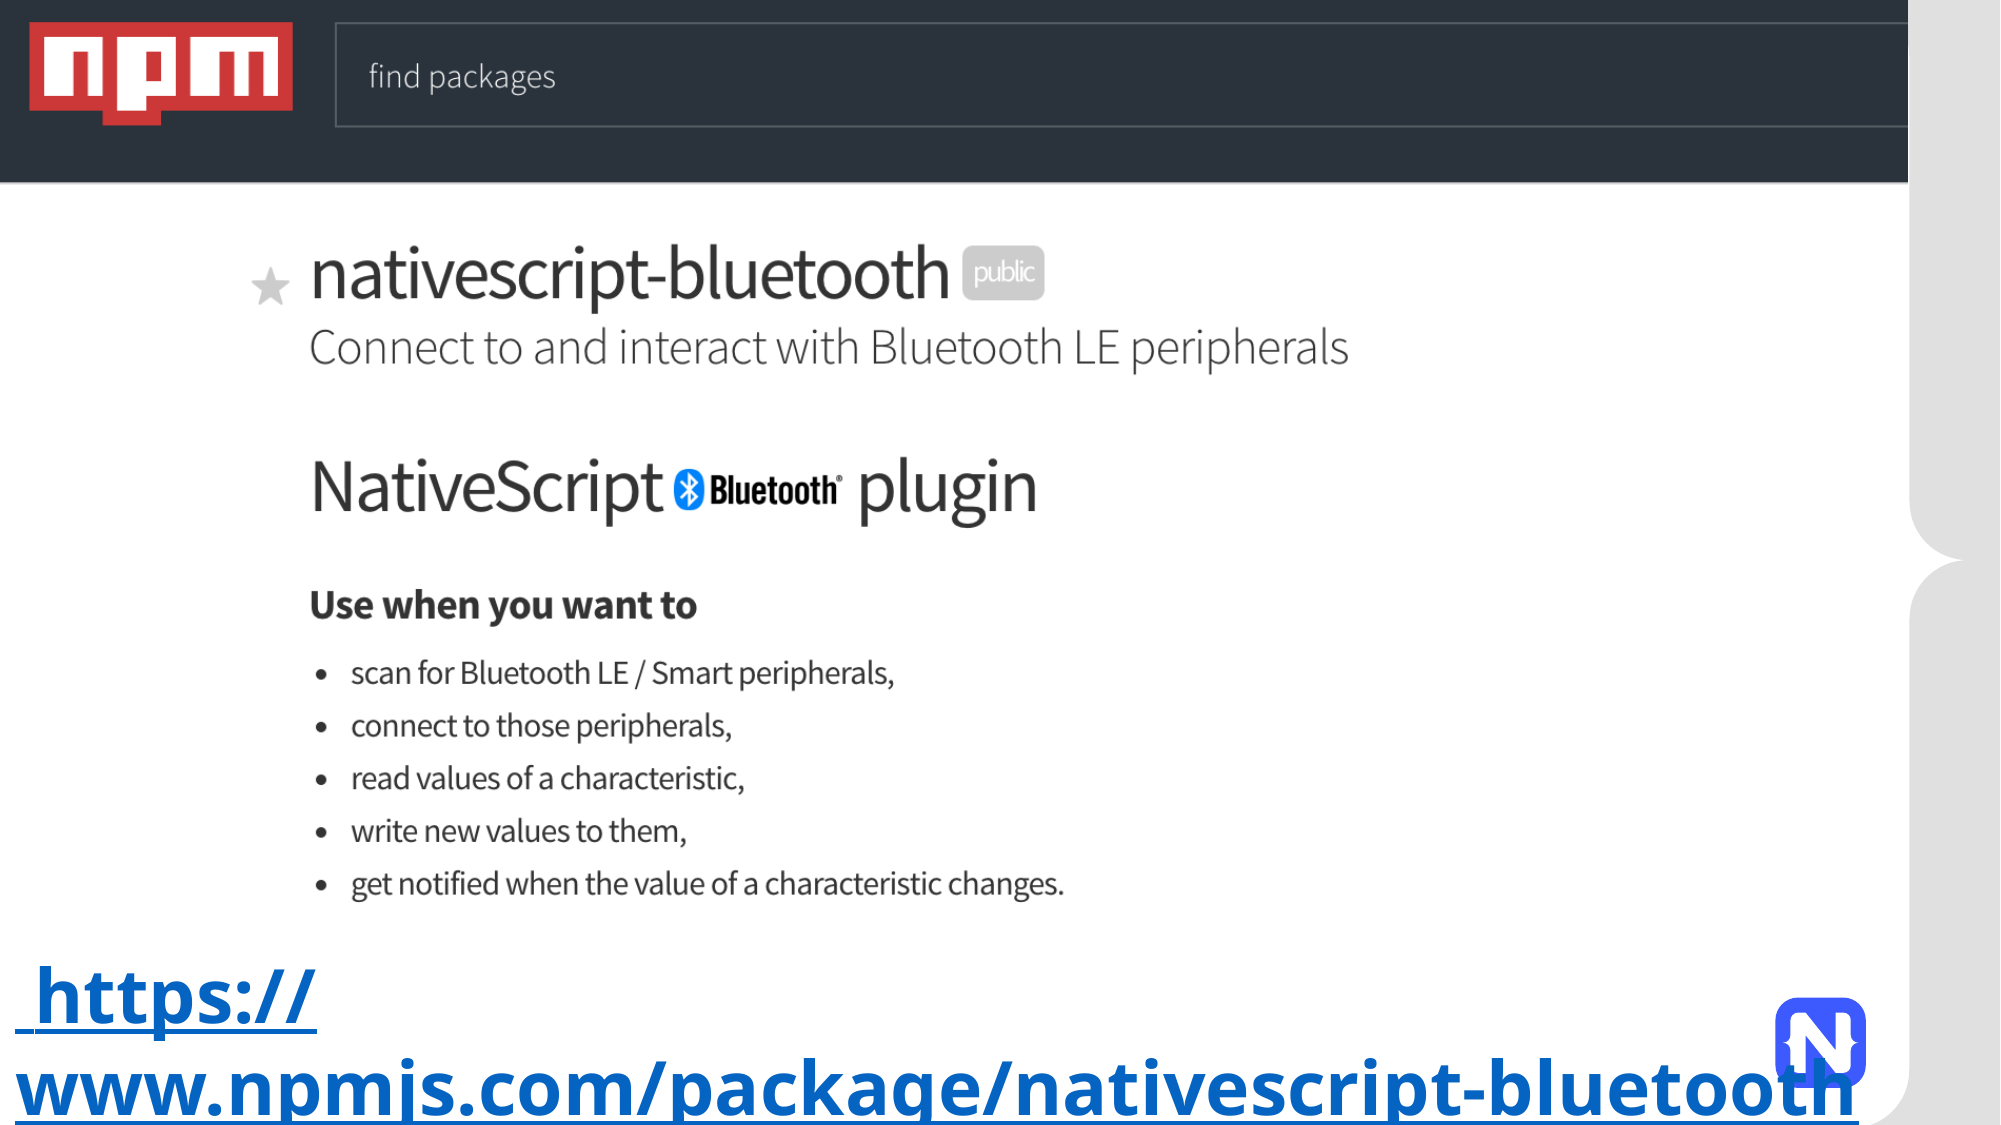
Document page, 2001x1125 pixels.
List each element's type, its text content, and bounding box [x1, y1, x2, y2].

picture [0, 0, 1908, 941]
title https://www.npmjs.com/package/nativescript-bluetooth [0, 957, 1888, 1125]
